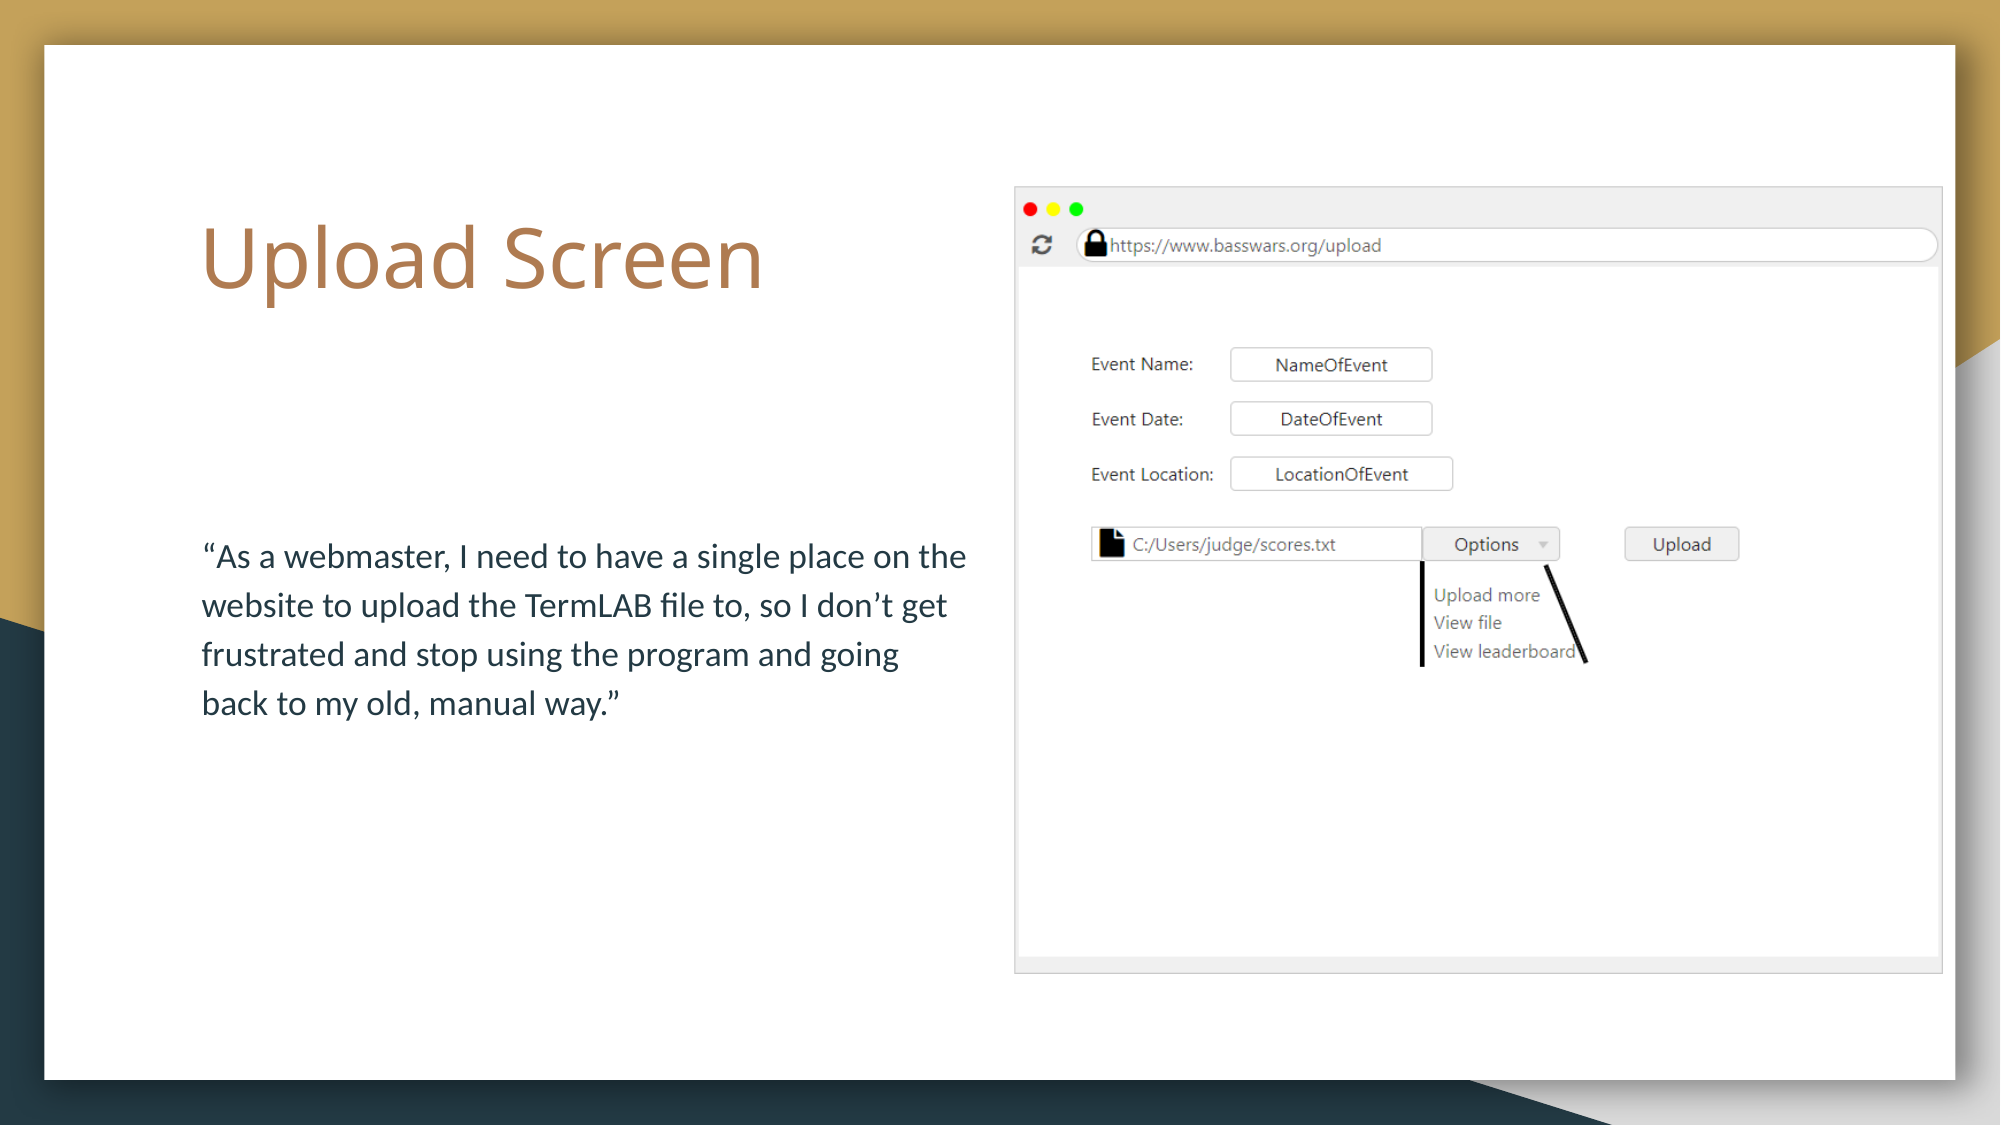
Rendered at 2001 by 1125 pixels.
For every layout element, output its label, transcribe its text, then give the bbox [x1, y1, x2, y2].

list “As a webmaster, I need to have a single place on the website to upload the TermLAB file to, so I don’t get frustrated and stop using the program and going back to my old, manual way.” [181, 507, 993, 971]
title Upload Screen [179, 184, 991, 488]
picture [1012, 184, 1943, 975]
